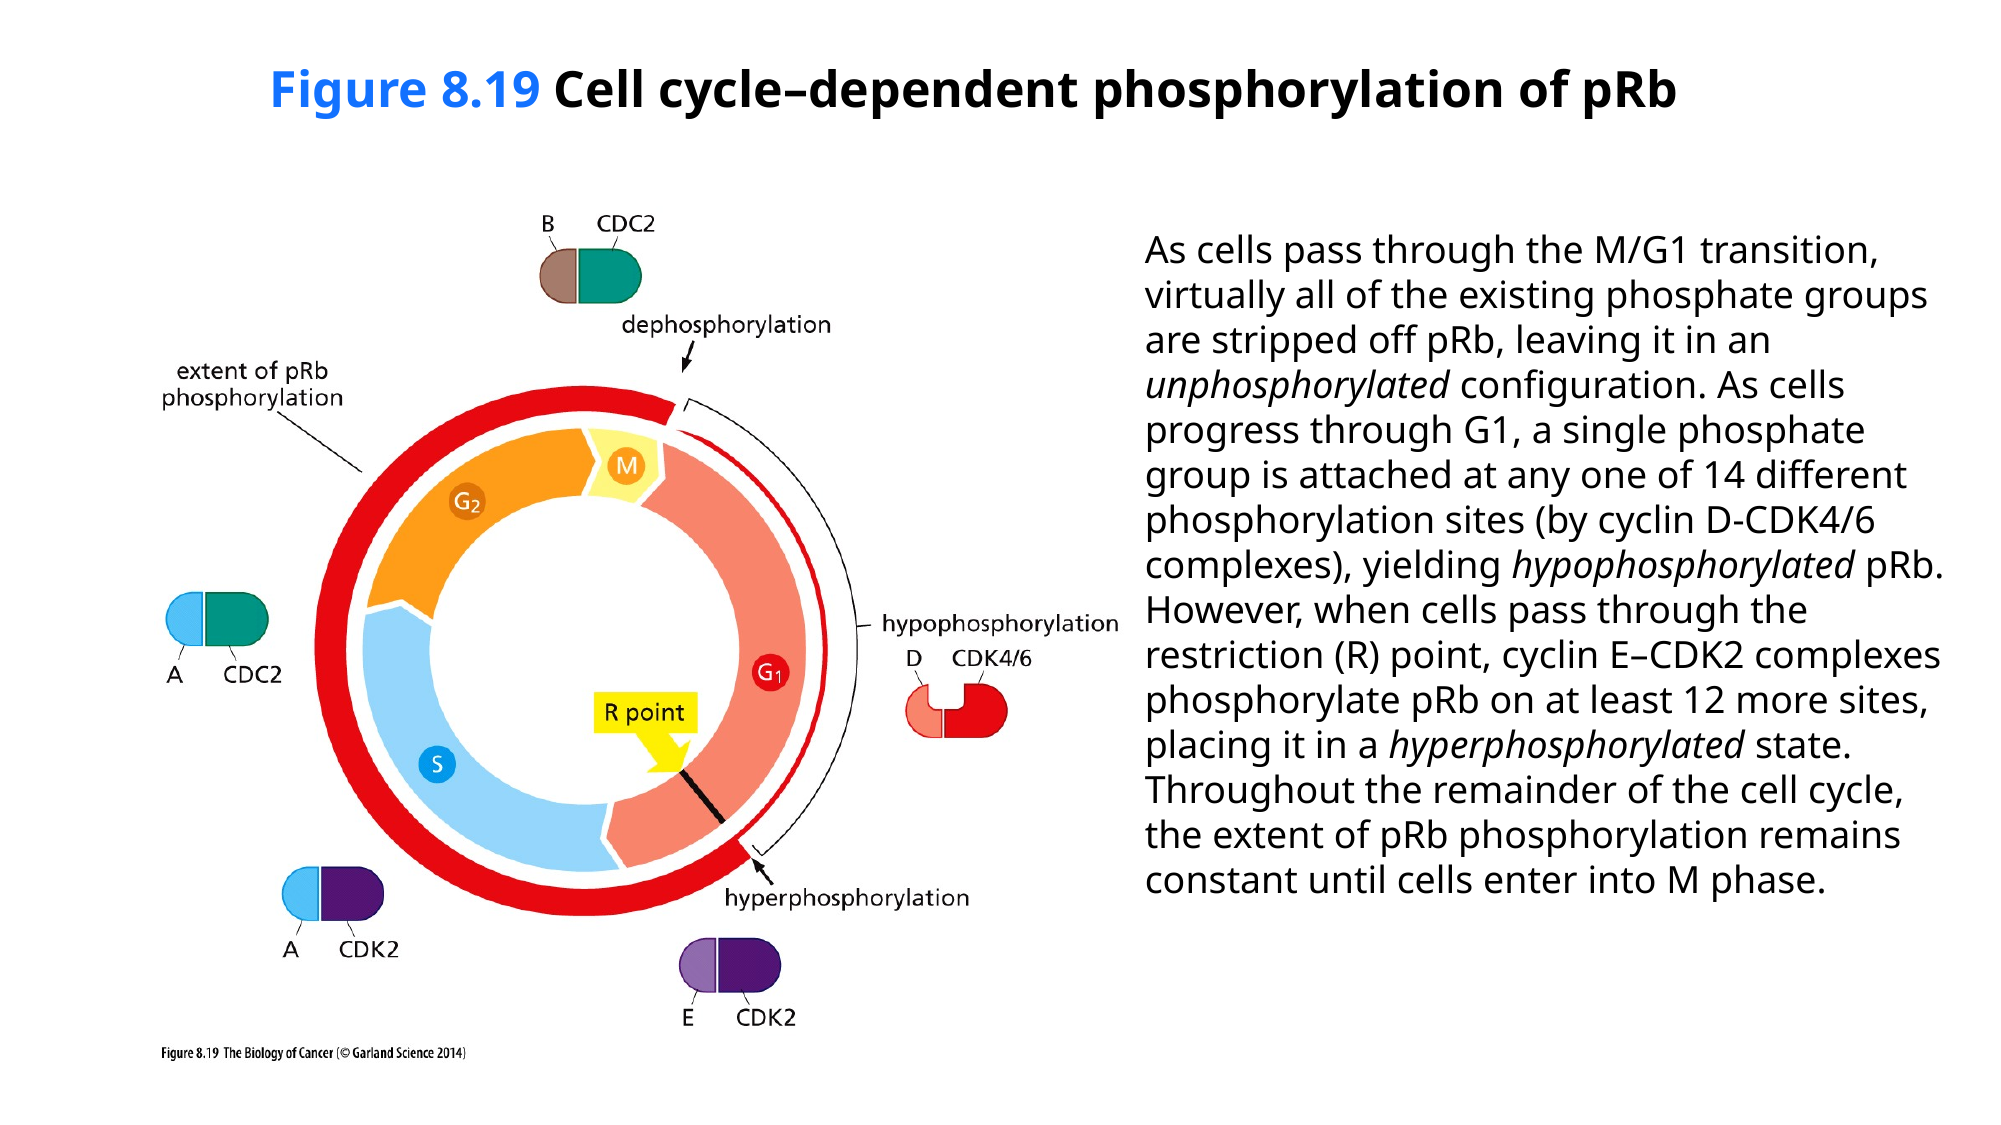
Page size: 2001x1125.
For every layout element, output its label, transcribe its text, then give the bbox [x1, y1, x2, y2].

picture [154, 206, 1126, 1064]
text_box As cells pass through the M/G1 transition, virtually all of the existing phosphate groups are stripped off pRb, leaving it in an unphosphorylated configuration. As cells progress through G1, a single phosphate group is attached at any one of 14 different phosphorylation sites (by cyclin D-CDK4/6 complexes), yielding hypophosphorylated pRb. However, when cells pass through the restriction (R) point, cyclin E–CDK2 complexes phosphorylate pRb on at least 12 more sites, placing it in a hyperphosphorylated state. Throughout the remainder of the cell cycle, the extent of pRb phosphorylation remains constant until cells enter into M phase. [1129, 218, 1972, 909]
text_box Figure 8.19 Cell cycle–dependent phosphorylation of pRb [254, 49, 1770, 125]
